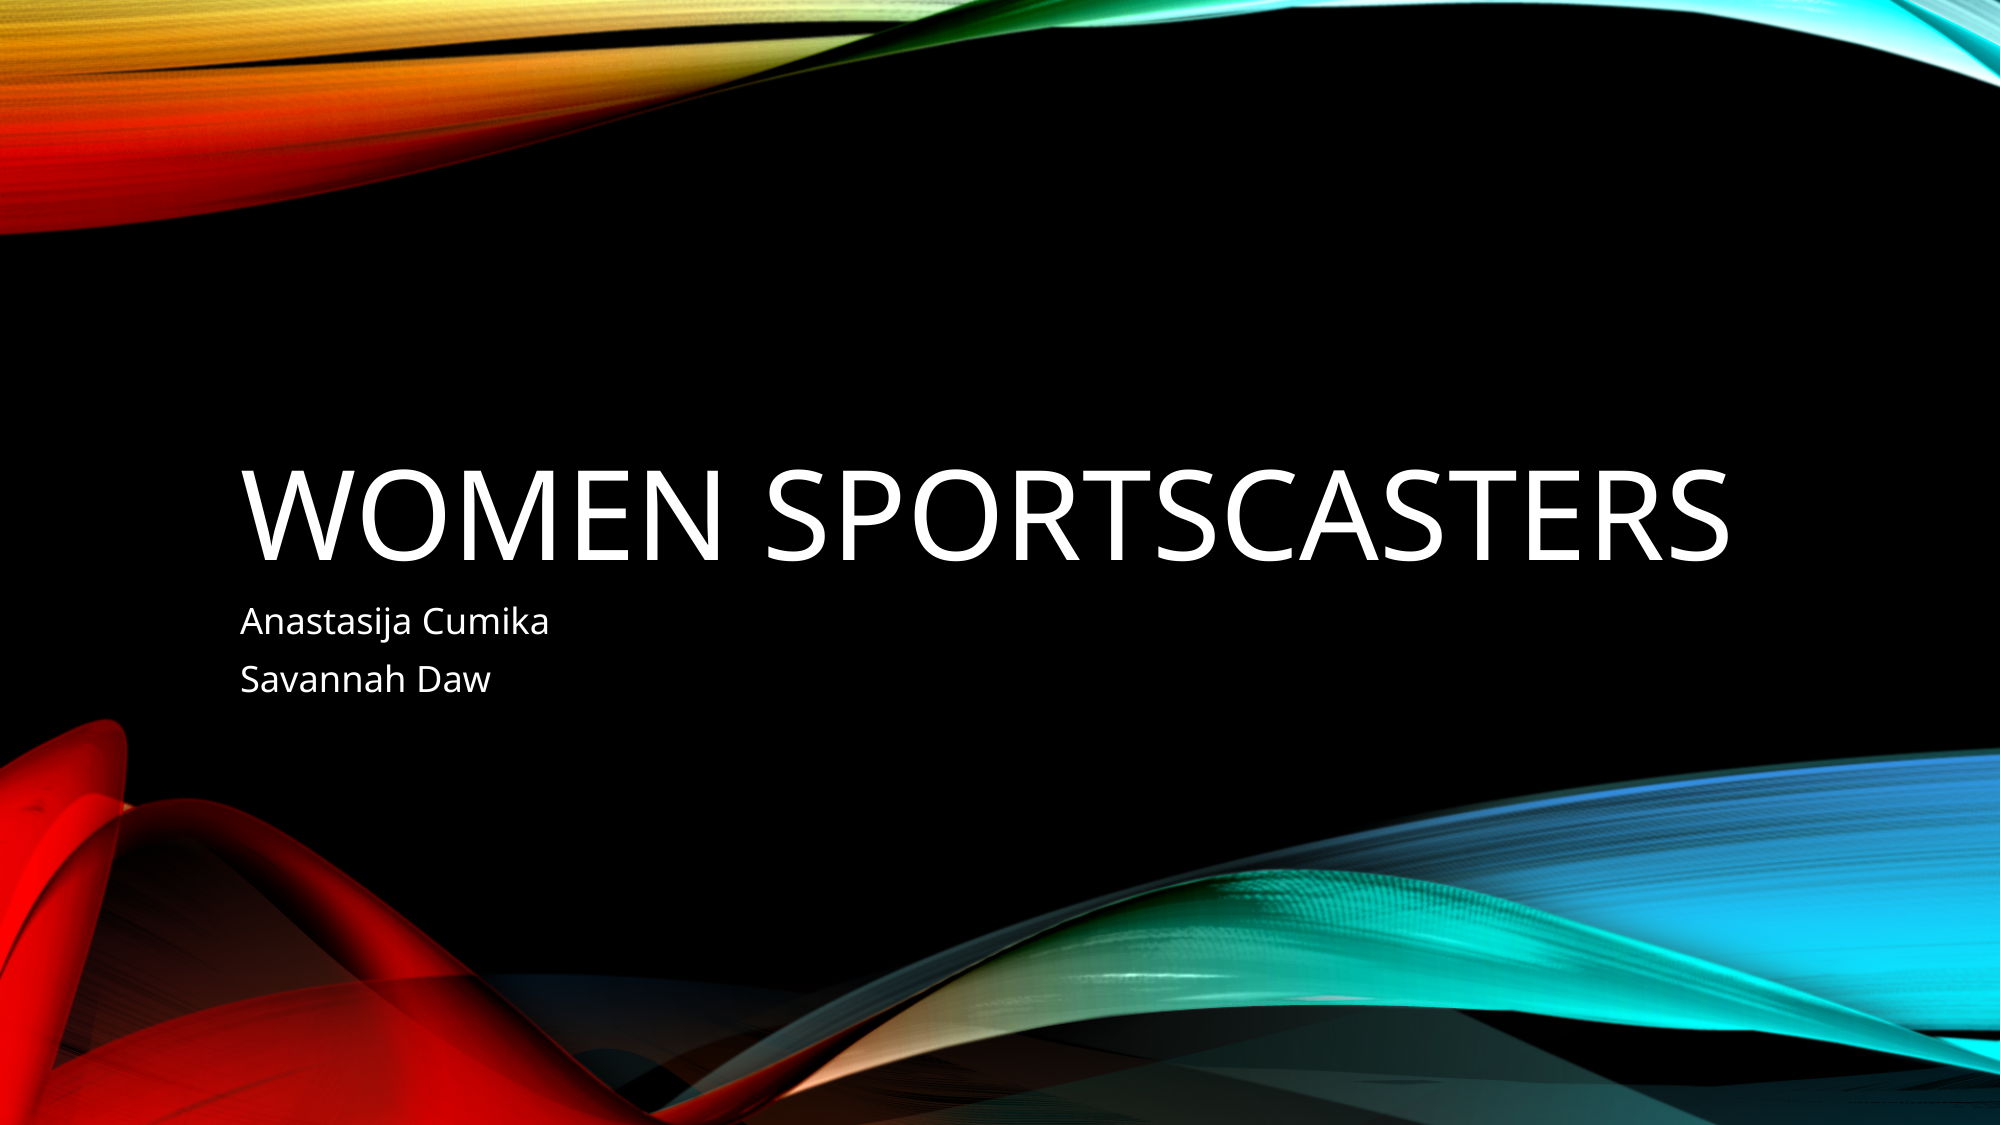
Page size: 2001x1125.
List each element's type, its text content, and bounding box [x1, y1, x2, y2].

picture [0, 717, 2000, 1125]
picture [0, 0, 2000, 237]
title Women sportscasters [225, 295, 1775, 595]
subtitle Anastasija Cumika Savannah Daw [225, 595, 1775, 709]
